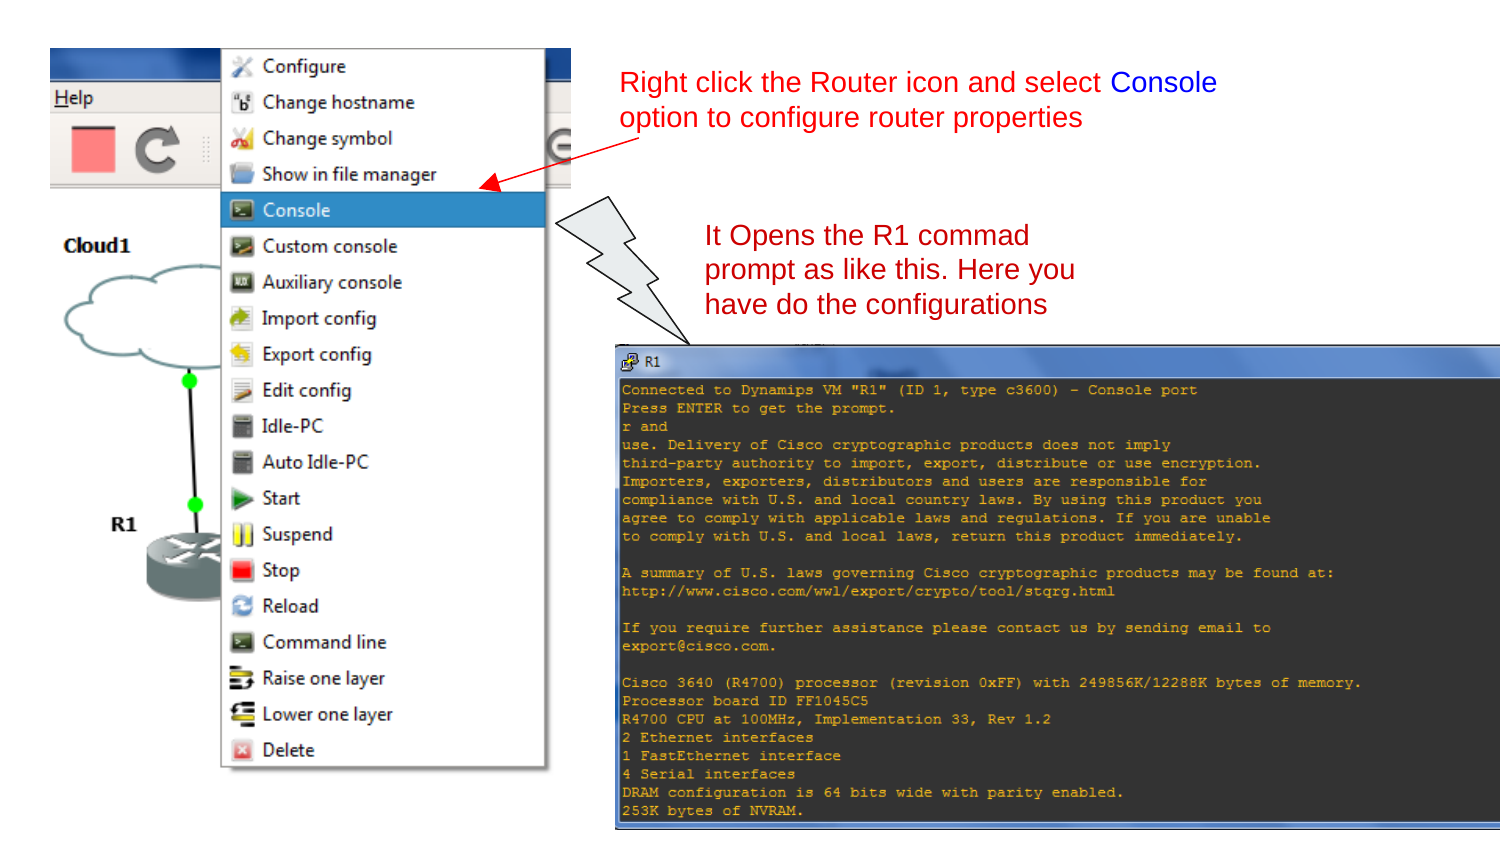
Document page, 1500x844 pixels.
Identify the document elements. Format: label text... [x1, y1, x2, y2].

picture [615, 344, 1500, 830]
picture [50, 48, 571, 796]
text_box It Opens the R1 commad prompt as like this. Here you have do the configurations [689, 200, 1132, 315]
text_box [478, 137, 640, 189]
text_box [577, 197, 689, 343]
text_box Right click the Router icon and select Console option to configure router properties [604, 48, 1286, 171]
